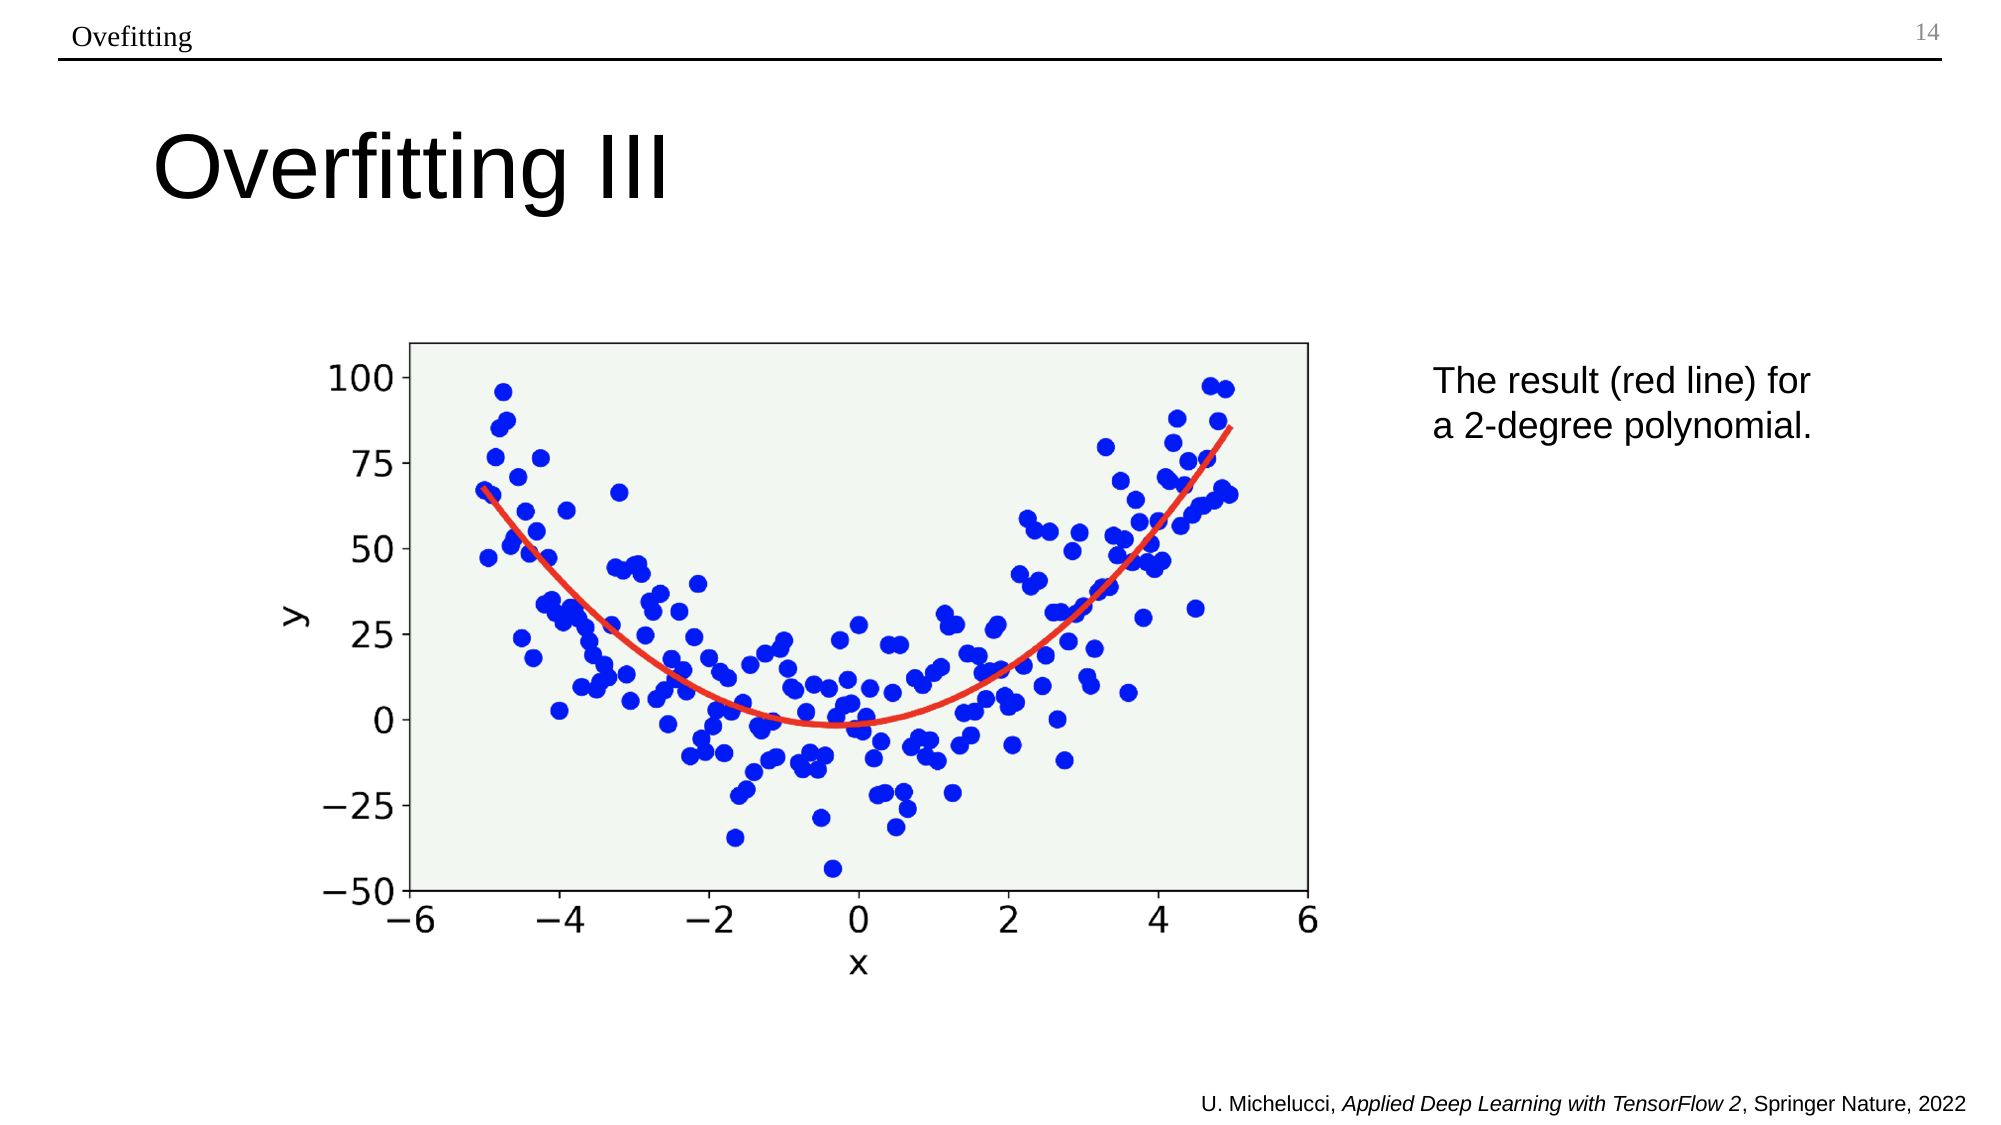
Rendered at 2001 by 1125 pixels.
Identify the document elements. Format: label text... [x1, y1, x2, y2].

text_box U. Michelucci, Applied Deep Learning with TensorFlow 2, Springer Nature, 2022 [1186, 1082, 2000, 1123]
text_box The result (red line) for a 2-degree polynomial. [1417, 348, 1850, 454]
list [200, 296, 1358, 1011]
title Overfitting III [137, 59, 1863, 278]
text_box Ovefitting [56, 9, 696, 60]
